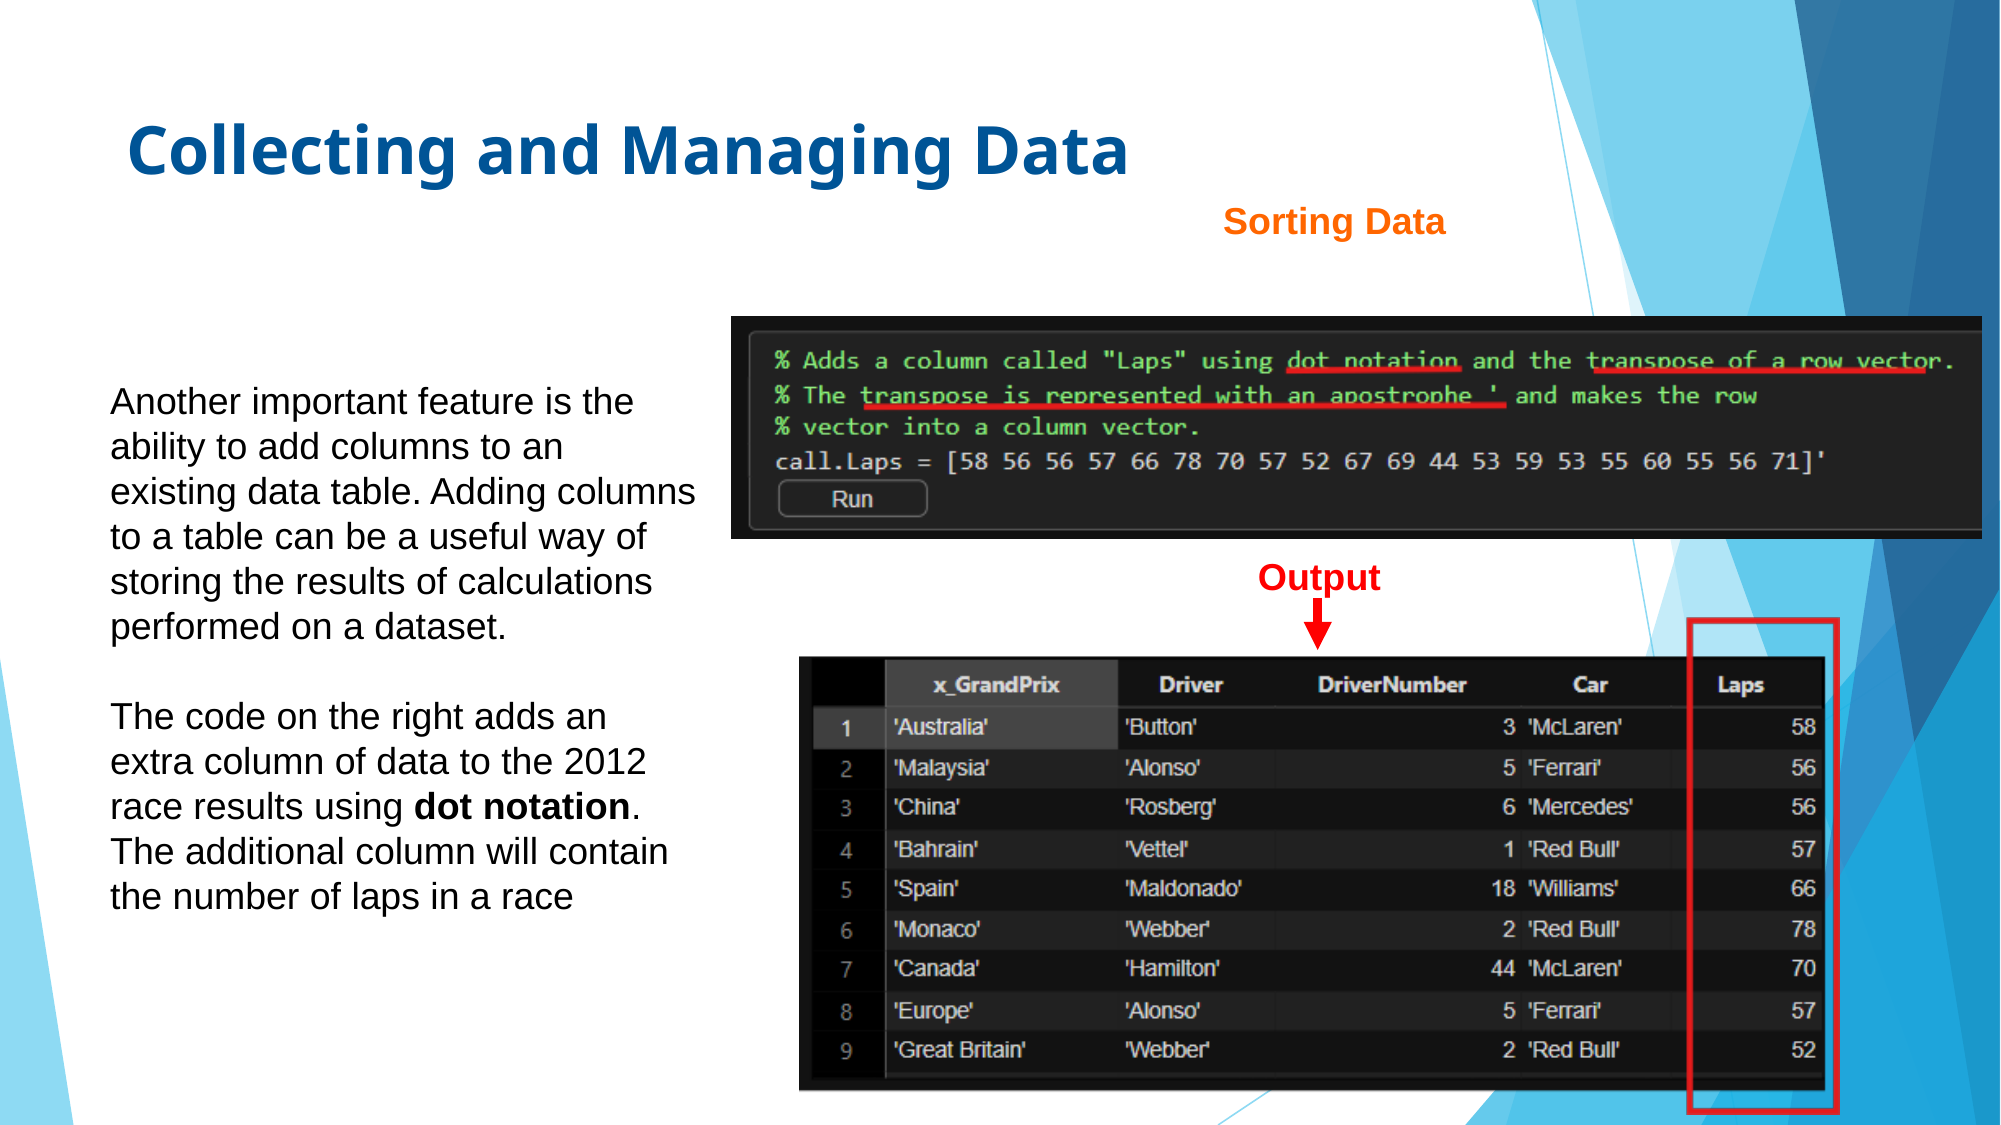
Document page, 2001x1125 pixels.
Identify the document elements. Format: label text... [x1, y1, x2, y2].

list Sorting Data [1059, 190, 1610, 262]
picture [799, 615, 1840, 1115]
picture [731, 316, 1982, 539]
title Collecting and Managing Data [111, 99, 1552, 317]
text_box Another important feature is the ability to add columns to an existing data table. Adding columns to a table can be a useful way of storing the results of calculations performed on a dataset. The code on the right adds an extra column of data to the 2012 race results using dot notation. The additional column will contain the number of laps in a race [95, 369, 716, 925]
text_box Output [1044, 546, 1595, 614]
